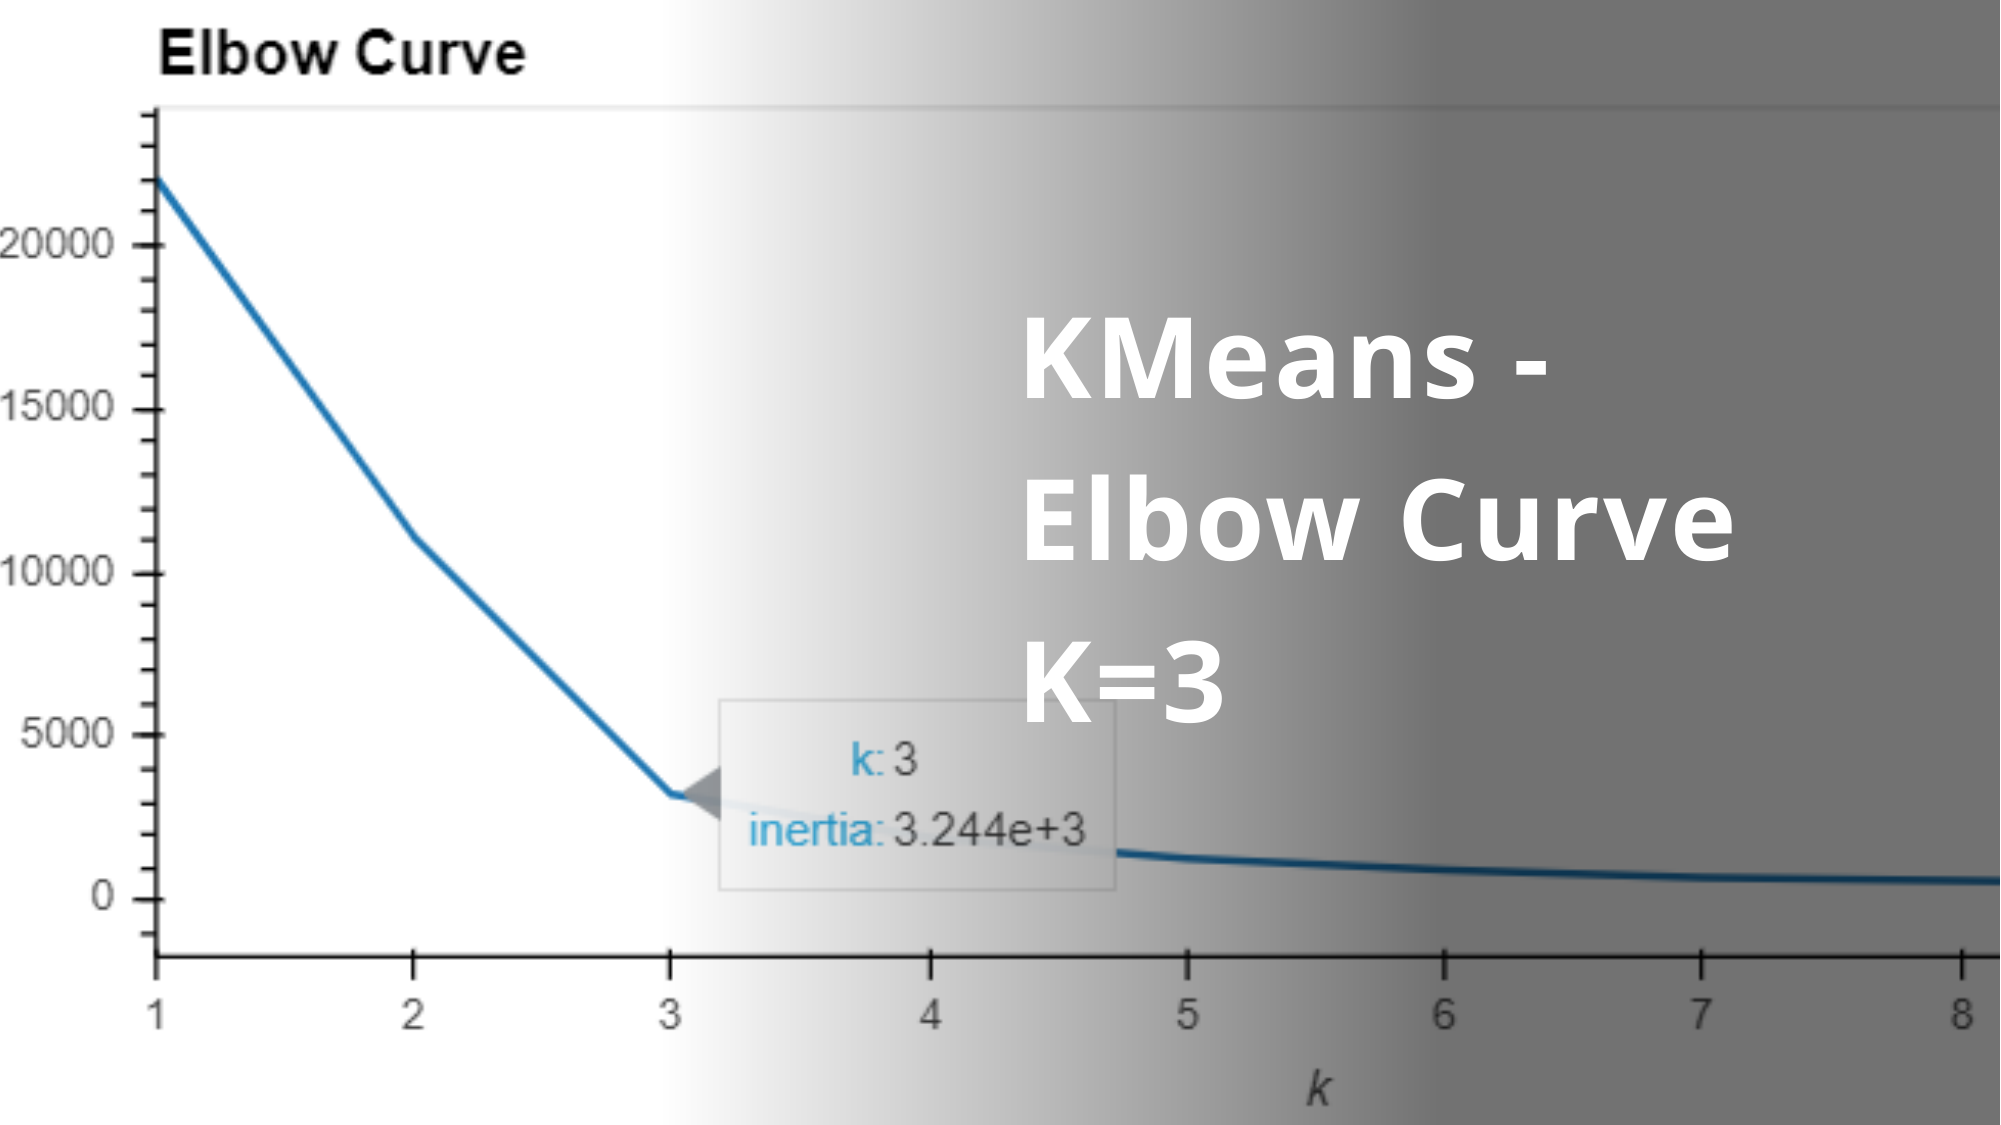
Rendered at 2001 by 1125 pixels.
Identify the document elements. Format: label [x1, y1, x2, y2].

list [0, 0, 2000, 1125]
